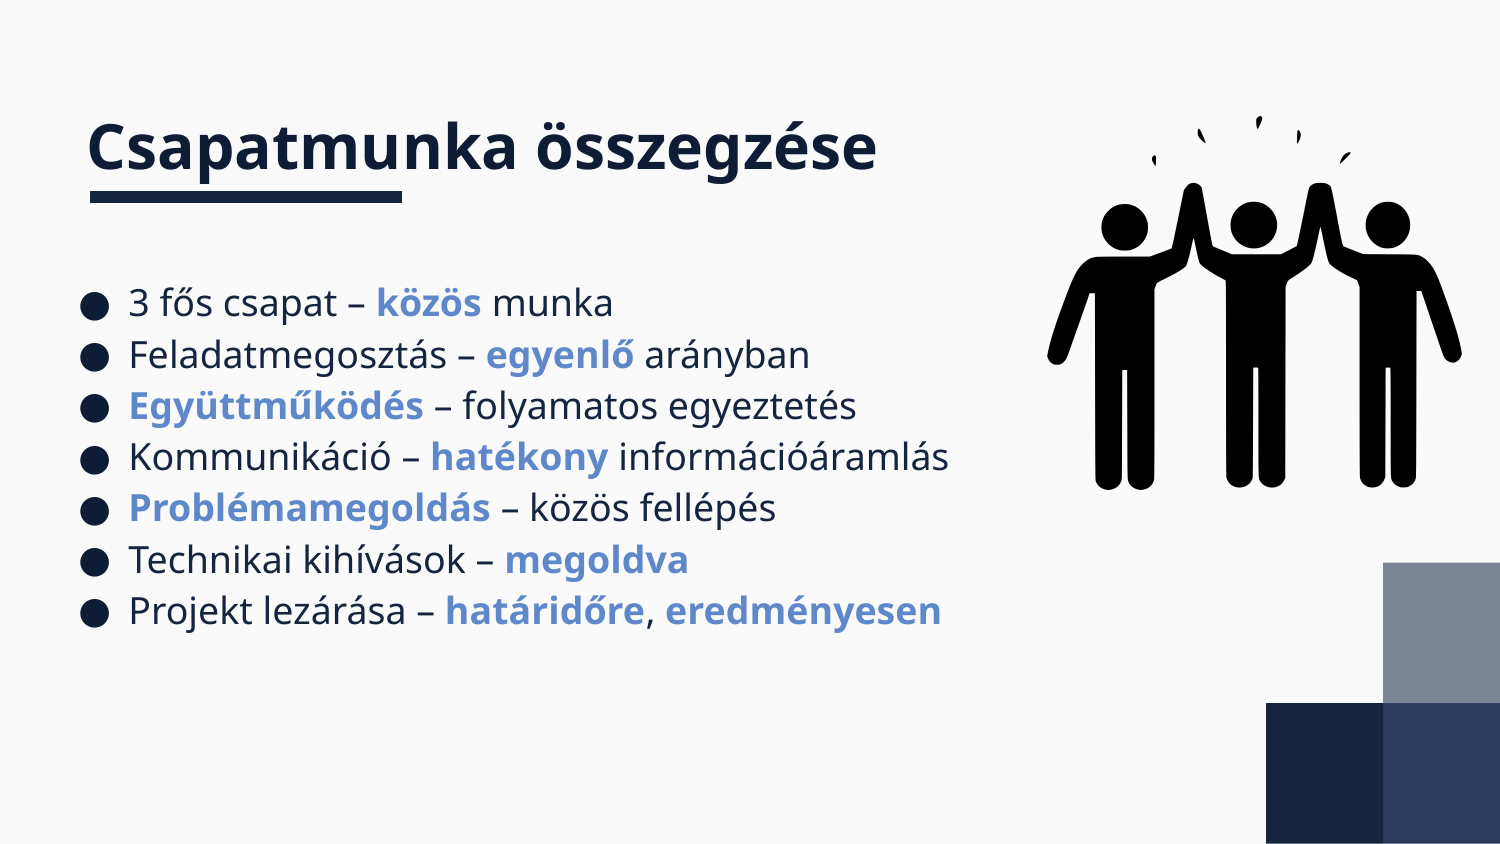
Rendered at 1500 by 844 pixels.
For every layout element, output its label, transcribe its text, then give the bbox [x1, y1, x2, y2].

picture [1046, 116, 1462, 490]
subtitle 3 fős csapat – közös munka Feladatmegosztás – egyenlő arányban Együttműködés – folyamatos egyeztetés Kommunikáció – hatékony információáramlás Problémamegoldás – közös fellépés Technikai kihívások – megoldva Projekt lezárása – határidőre, eredményesen [38, 264, 1006, 642]
title Csapatmunka összegzése [71, 34, 979, 255]
